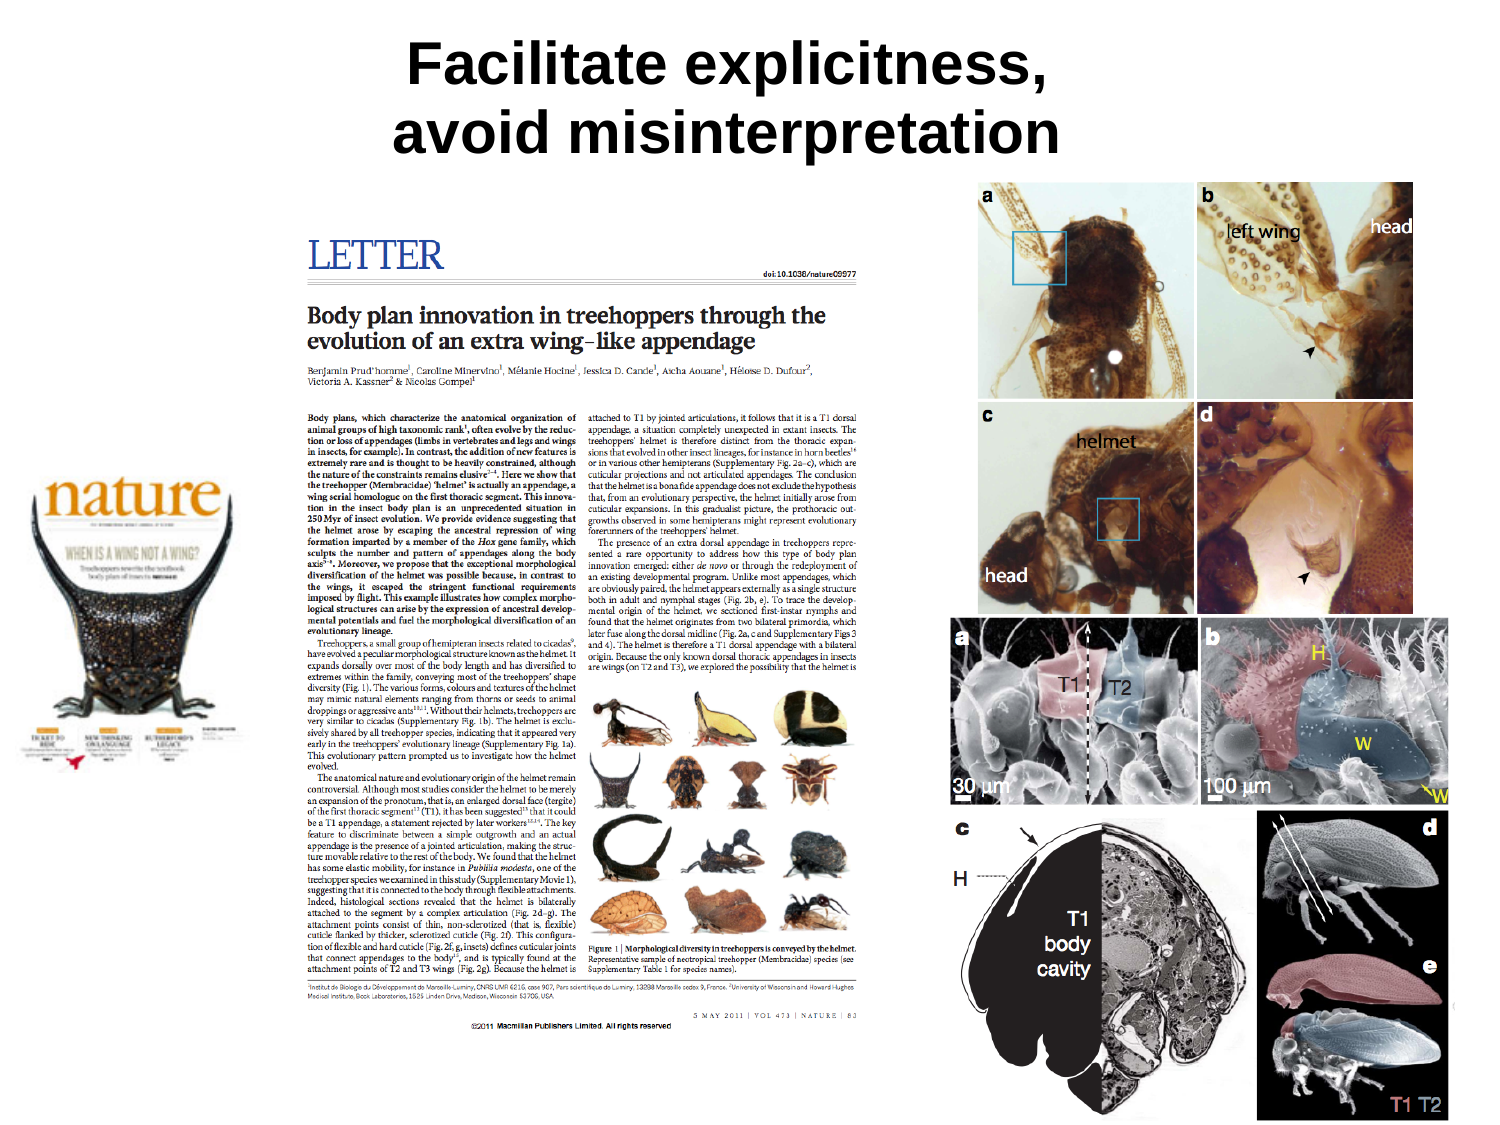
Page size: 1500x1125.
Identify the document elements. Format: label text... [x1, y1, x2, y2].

picture [944, 179, 1455, 1125]
picture [14, 464, 250, 774]
text_box Facilitate explicitness, avoid misinterpretation [336, 29, 1119, 168]
picture [299, 224, 870, 1034]
